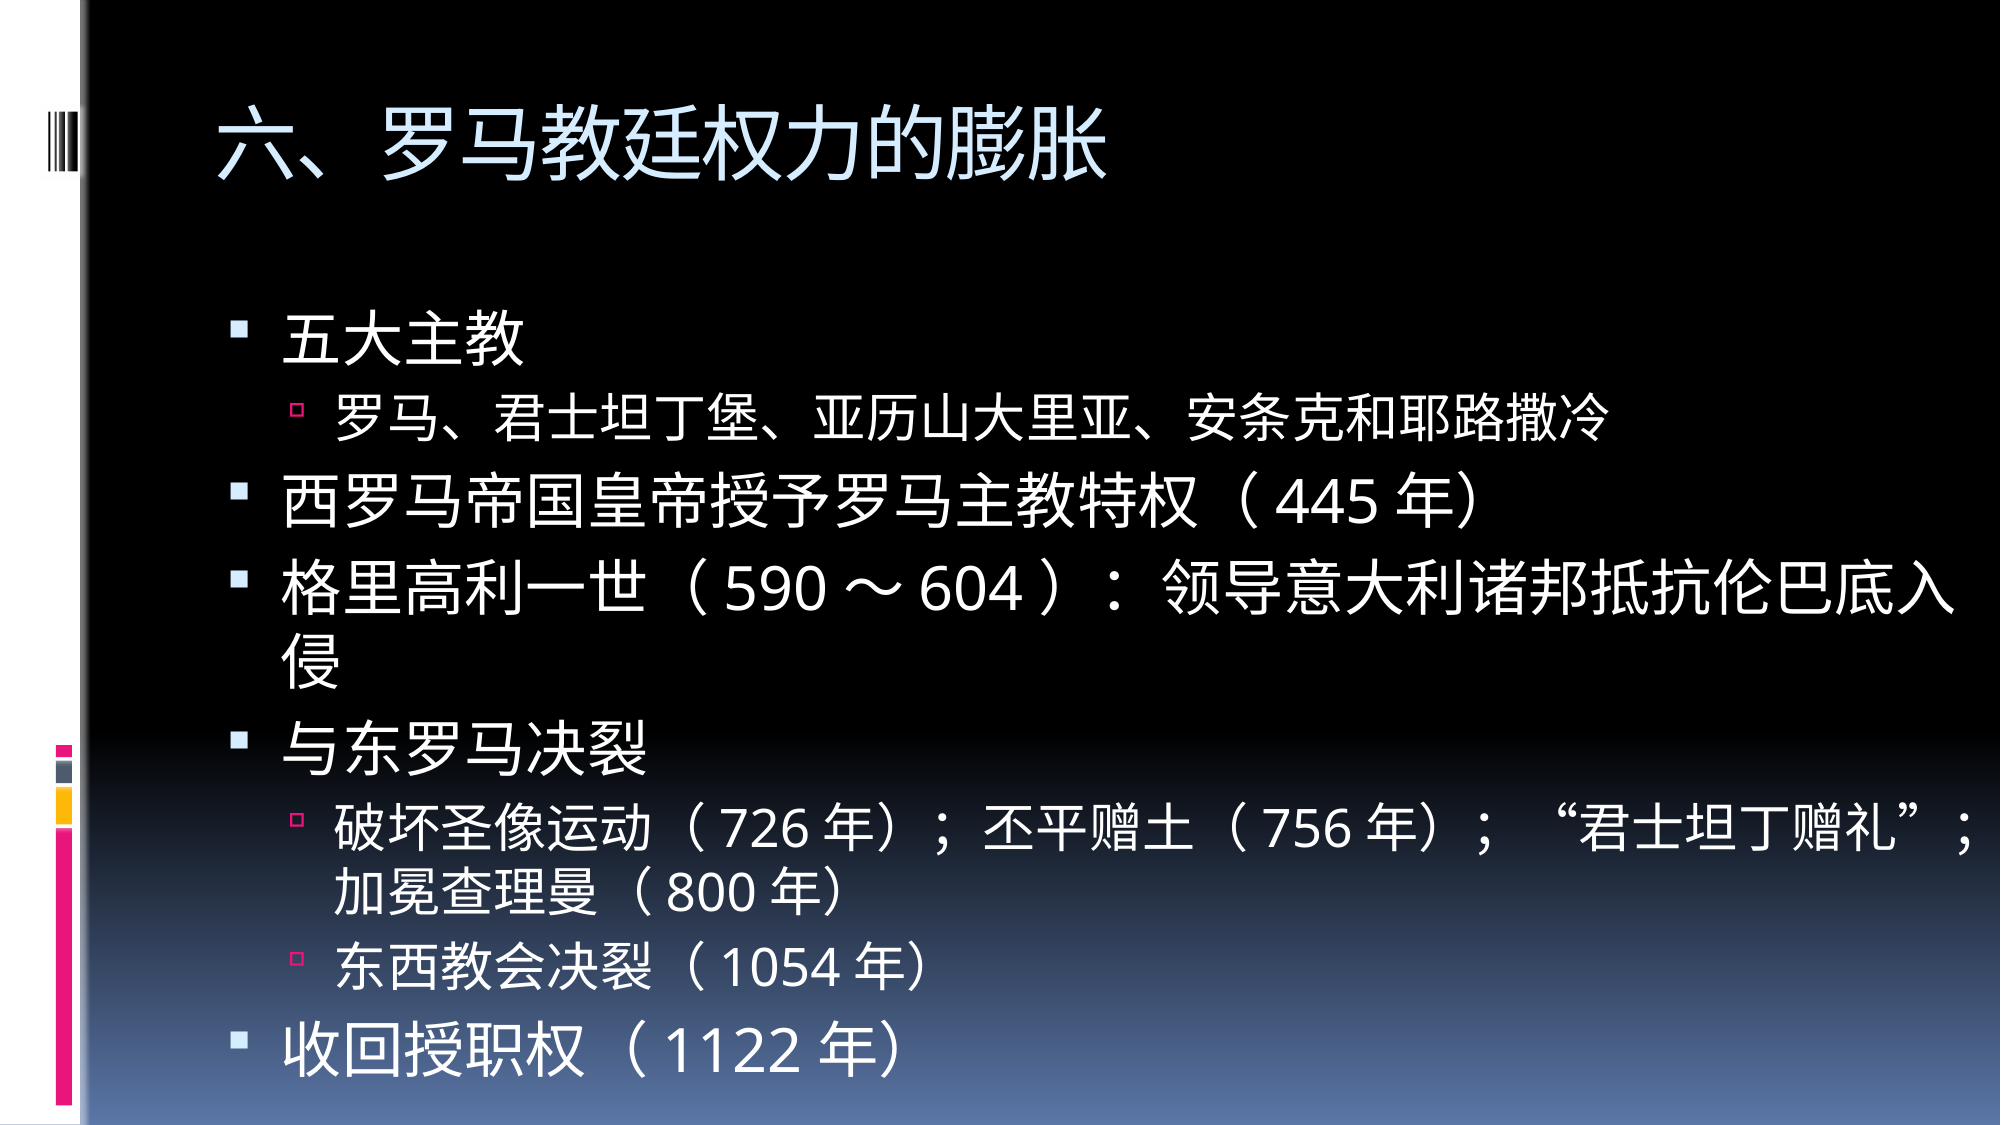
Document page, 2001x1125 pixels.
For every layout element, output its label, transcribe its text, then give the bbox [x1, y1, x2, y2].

title 六、罗马教廷权力的膨胀 [200, 83, 1900, 234]
list 五大主教 罗马、君士坦丁堡、亚历山大里亚、安条克和耶路撒冷 西罗马帝国皇帝授予罗马主教特权（445年） 格里高利一世（590～604）：领导意大利诸邦抵抗伦巴底入侵 与东罗马决裂 破坏圣像运动（726年）；丕平赠土（756年）；“君士坦丁赠礼”；加冕查理曼（800年） 东西教会决裂（1054年） 收回授职权（1122年） [200, 292, 1993, 1094]
